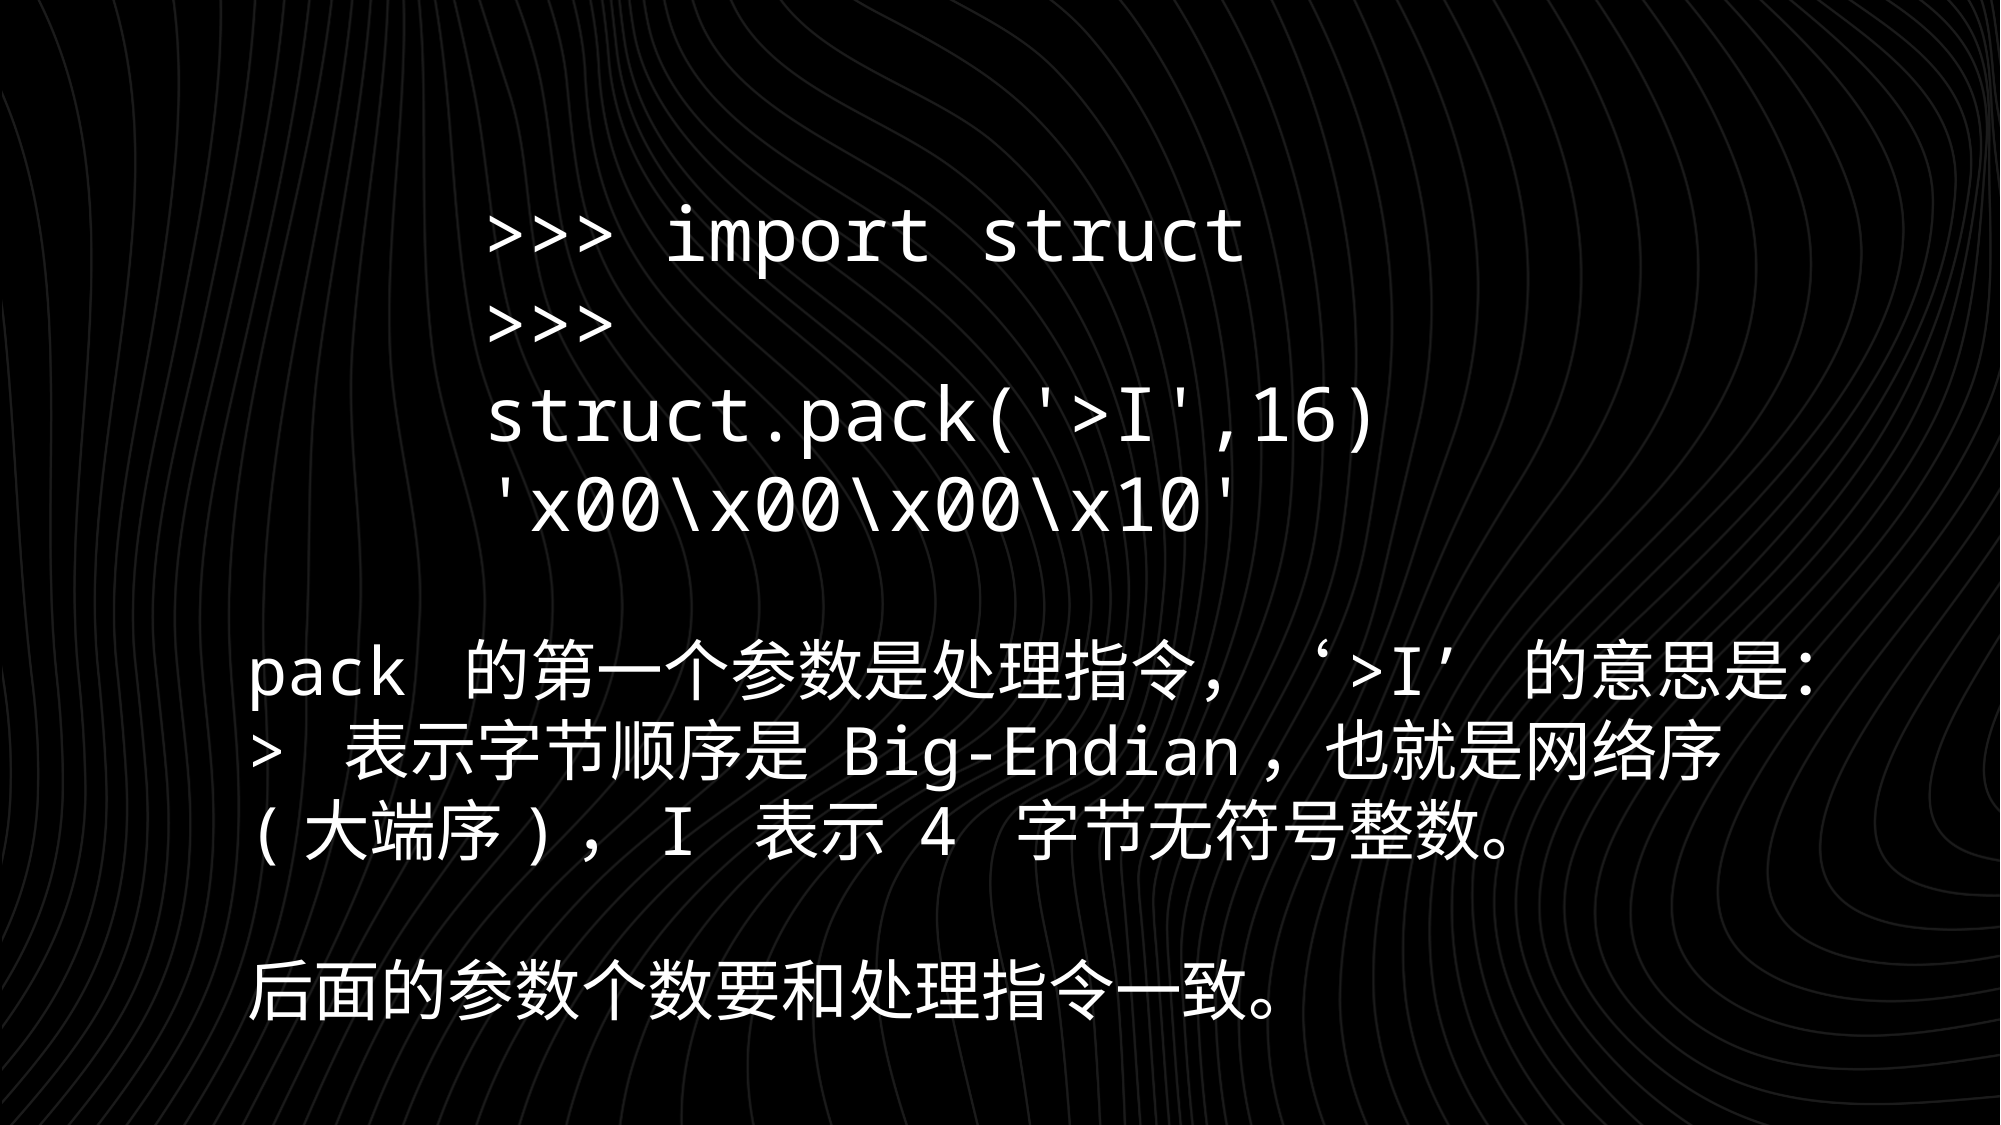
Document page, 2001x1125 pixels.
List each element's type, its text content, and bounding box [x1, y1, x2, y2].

text_box >>> import struct >>> struct.pack('>I',16) 'x00\x00\x00\x10' [469, 178, 1499, 554]
text_box pack 的第一个参数是处理指令，‘>I’ 的意思是：> 表示字节顺序是 Big-Endian，也就是网络序(大端序)，I 表示 4 字节无符号整数。 后面的参数个数要和处理指令一致。 [232, 621, 1842, 1037]
